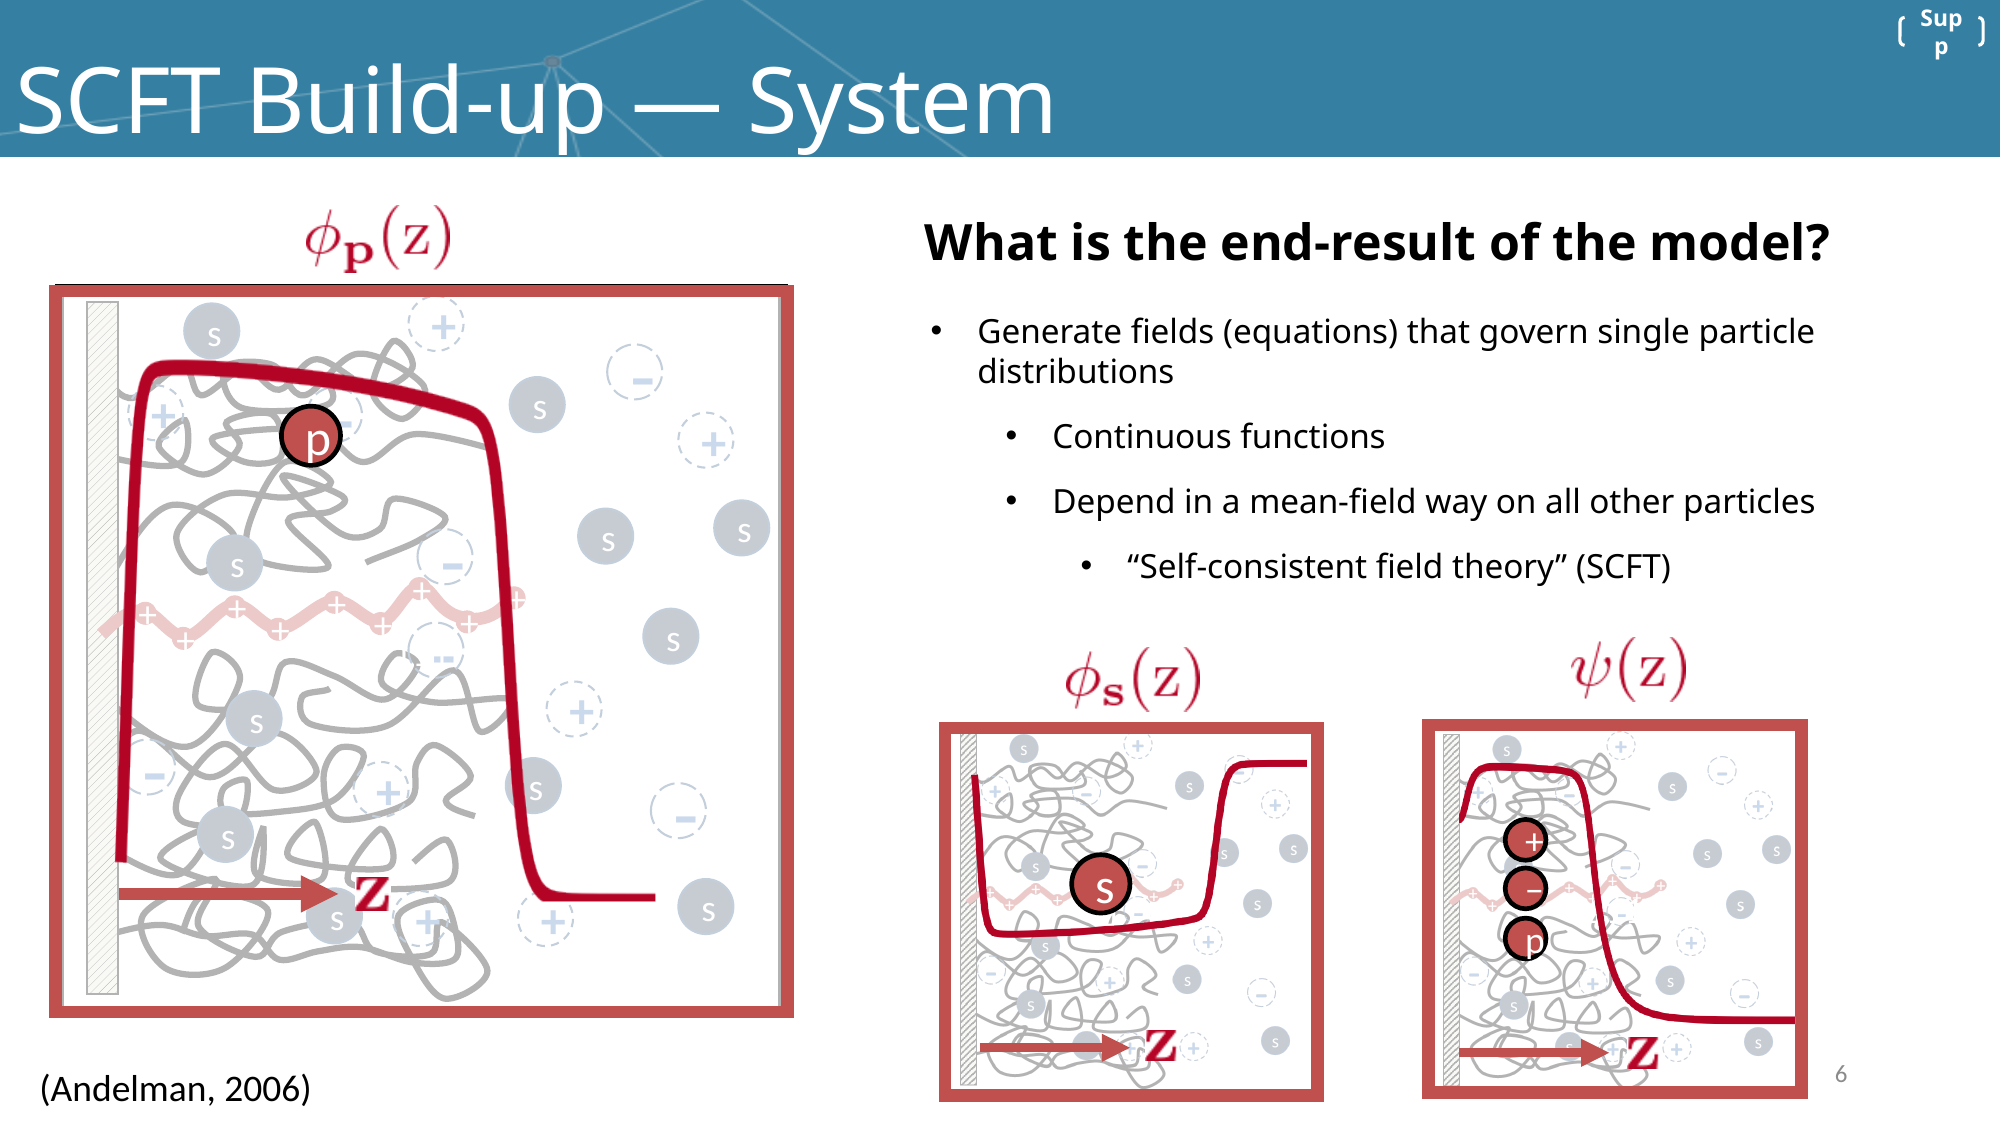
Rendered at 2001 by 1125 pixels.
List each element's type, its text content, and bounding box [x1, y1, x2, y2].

text_box What is the end-result of the model? [883, 203, 1872, 278]
title SCFT Build-up — System [0, 22, 1725, 154]
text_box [55, 205, 788, 1012]
slide_number 6 [1412, 1042, 1863, 1103]
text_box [934, 647, 1318, 1096]
text_box (Andelman, 2006) [24, 1056, 327, 1117]
text_box Generate fields (equations) that govern single particle distributions Continuous functions Depend in a mean-field way on all other particles “Self-consistent field theory” (SCFT) [915, 303, 1878, 593]
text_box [1428, 637, 1802, 1093]
picture [1427, 722, 1800, 1098]
